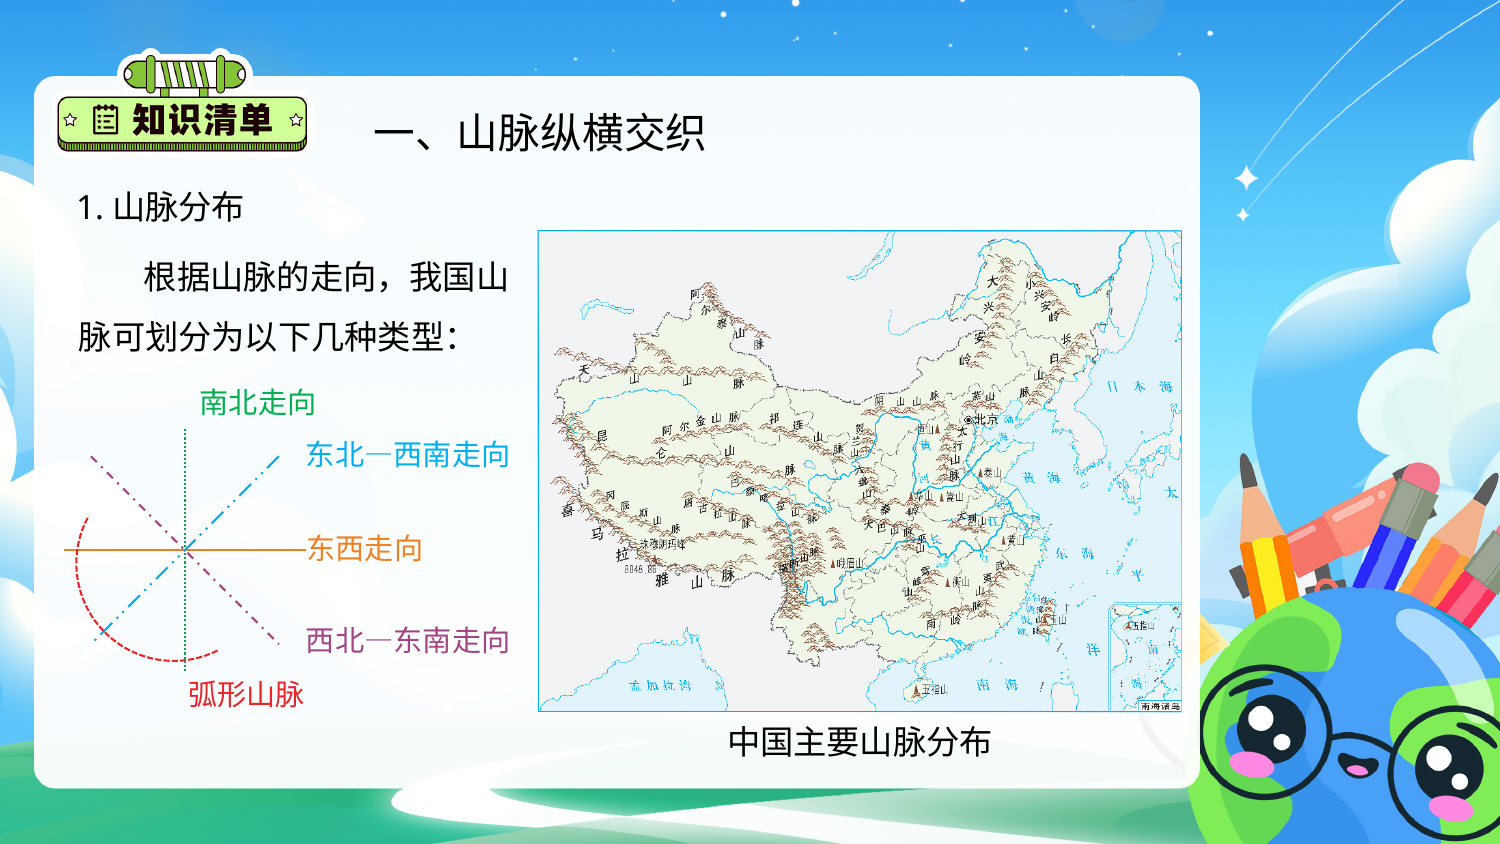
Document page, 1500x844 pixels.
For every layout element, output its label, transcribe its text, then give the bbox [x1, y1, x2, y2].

text_box 弧形山脉 [173, 668, 320, 719]
text_box 东西走向 [291, 522, 439, 573]
text_box 西北—东南走向 [291, 614, 526, 665]
text_box 一、山脉纵横交织 [358, 74, 723, 165]
text_box 南北走向 [184, 377, 332, 428]
text_box [75, 551, 218, 662]
text_box 1.山脉分布 [61, 158, 260, 234]
text_box [76, 515, 148, 549]
text_box 根据山脉的走向，我国山脉可划分为以下几种类型： [64, 228, 535, 364]
text_box 中国主要山脉分布 [712, 714, 1008, 769]
text_box 东北—西南走向 [291, 429, 526, 479]
picture [0, 0, 1500, 844]
